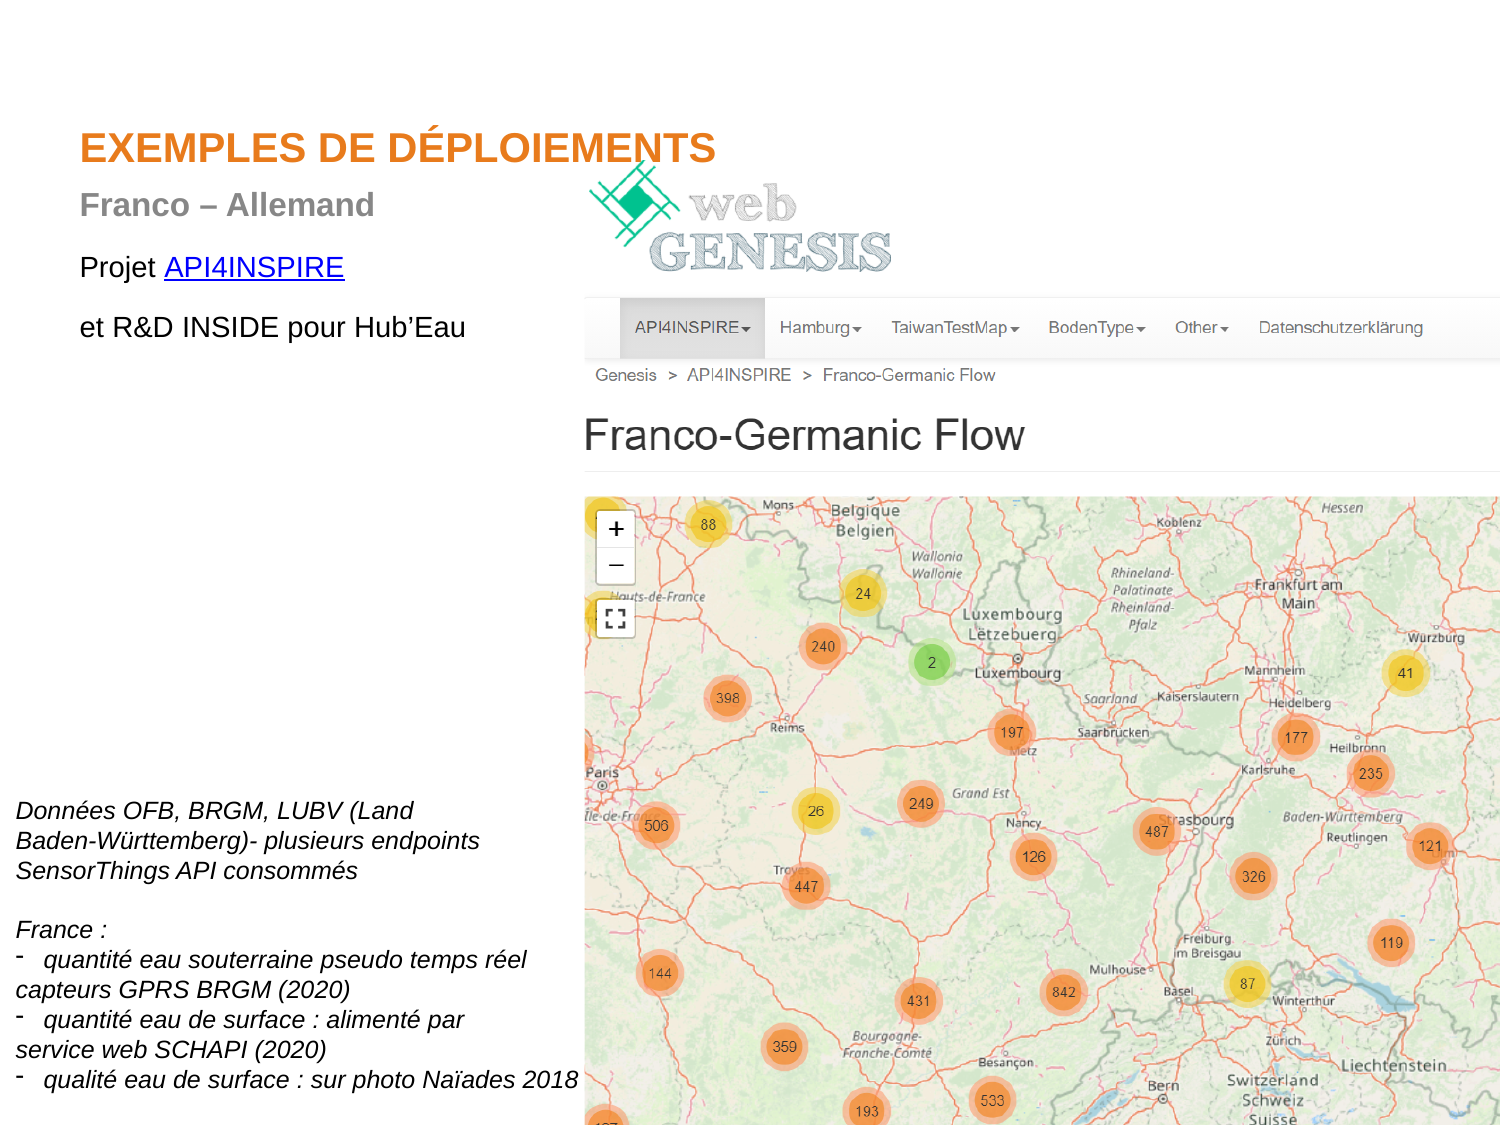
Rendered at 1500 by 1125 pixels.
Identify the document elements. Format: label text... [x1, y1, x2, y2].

text_box Exemples de déploiements Franco – Allemand Projet API4INSPIRE et R&D INSIDE pour Hub’Eau [64, 113, 1424, 476]
picture [584, 160, 1500, 1125]
text_box Données OFB, BRGM, LUBV (Land Baden-Württemberg)- plusieurs endpoints SensorThings API consommés France : quantité eau souterraine pseudo temps réel capteurs GPRS BRGM (2020) quantité eau de surface : alimenté par service web SCHAPI (2020) qualité eau de surface : sur photo Naïades 2018 [0, 786, 579, 1101]
